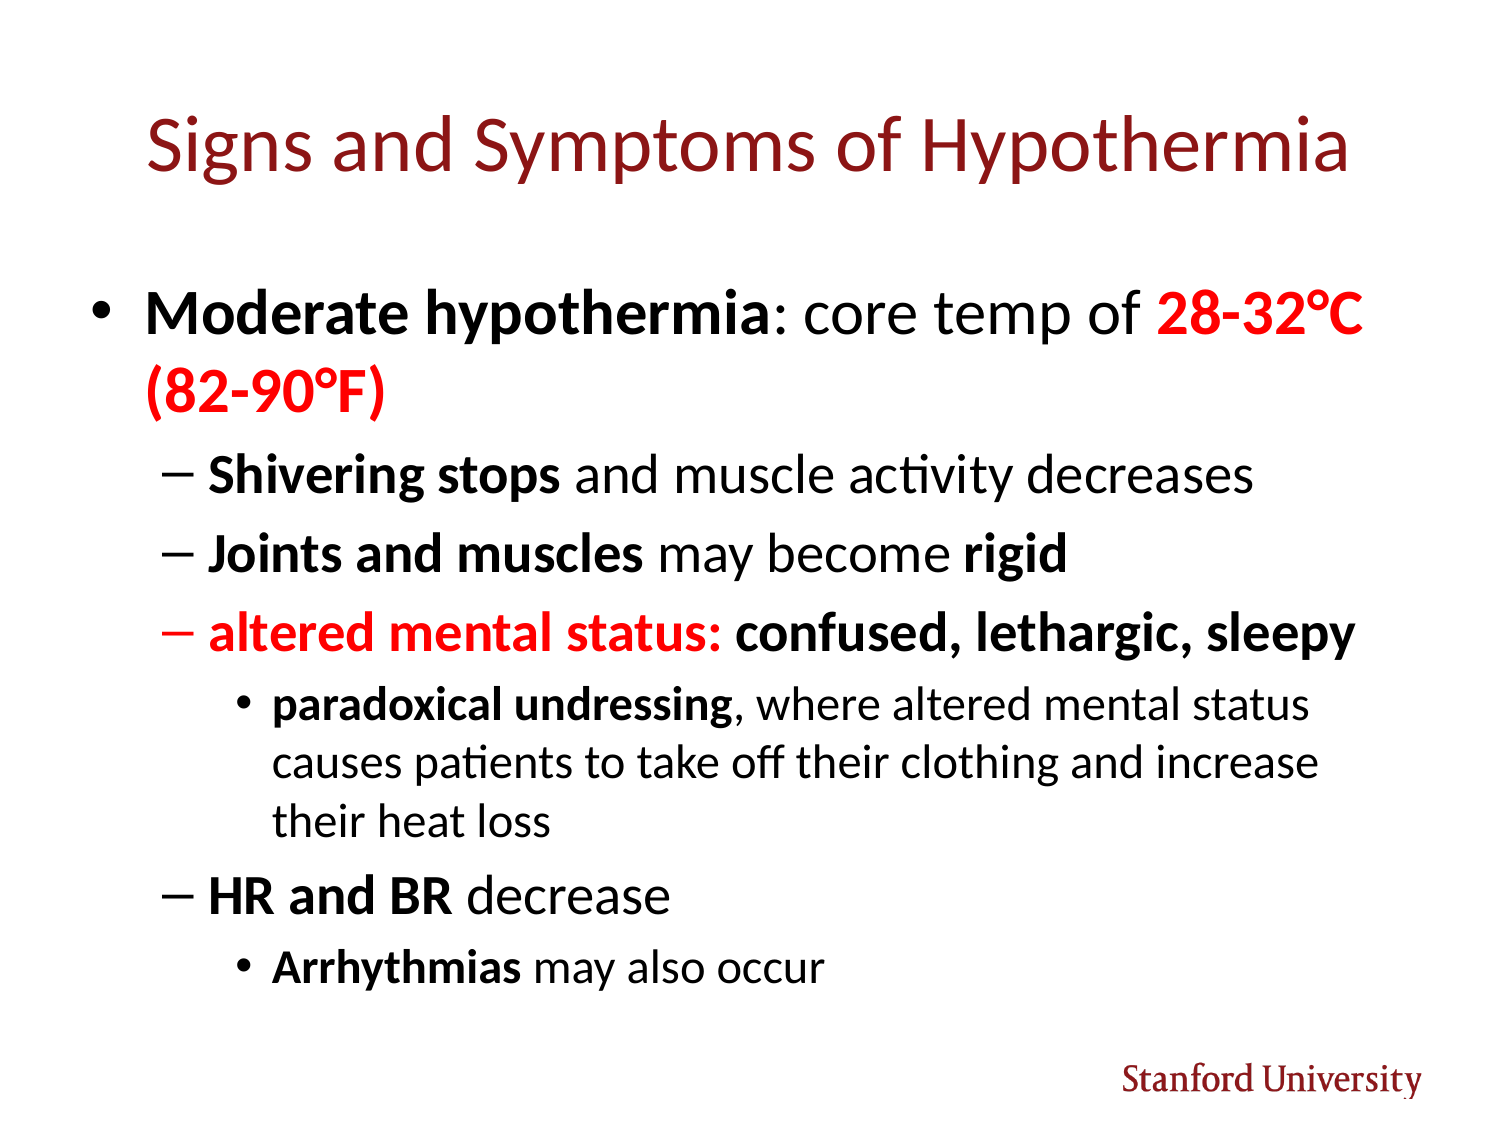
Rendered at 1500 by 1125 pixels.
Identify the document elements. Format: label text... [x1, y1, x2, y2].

title Signs and Symptoms of Hypothermia [75, 45, 1425, 233]
list Moderate hypothermia: core temp of 28-32°C (82-90°F) Shivering stops and muscle activity decreases Joints and muscles may become rigid altered mental status: confused, lethargic, sleepy paradoxical undressing, where altered mental status causes patients to take off their clothing and increase their heat loss HR and BR decrease Arrhythmias may also occur [75, 262, 1425, 1005]
